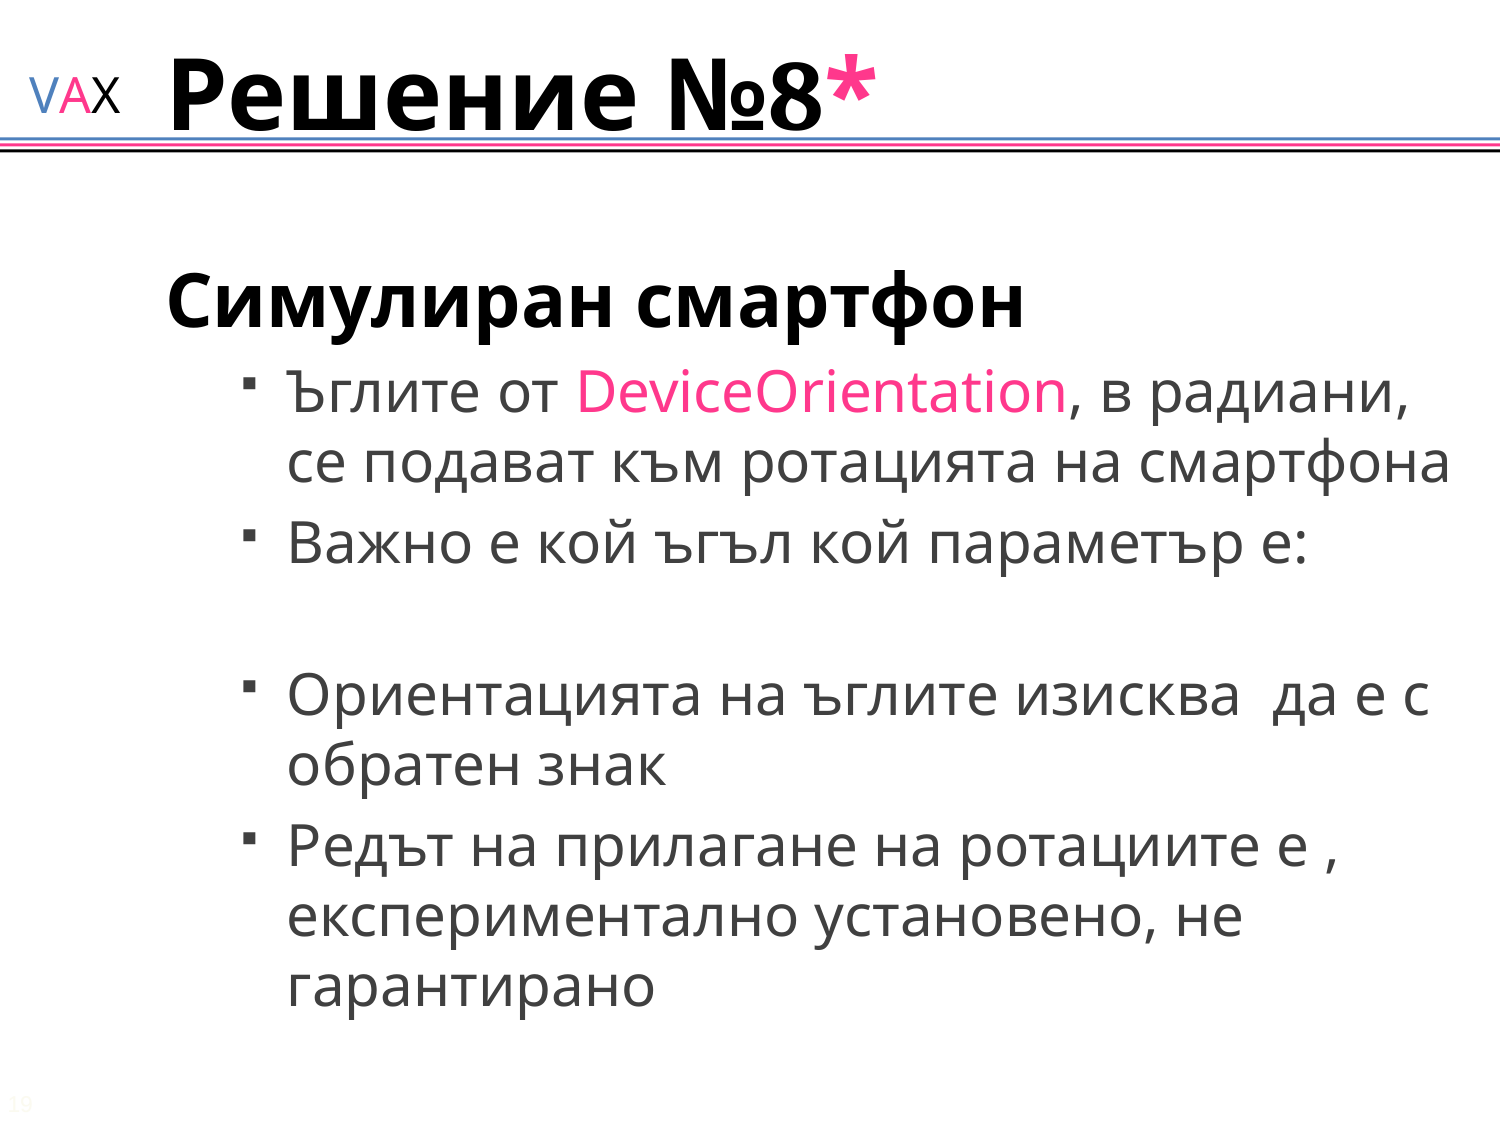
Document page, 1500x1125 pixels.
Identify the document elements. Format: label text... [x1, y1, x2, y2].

title Решение №8* [0, 37, 1500, 144]
